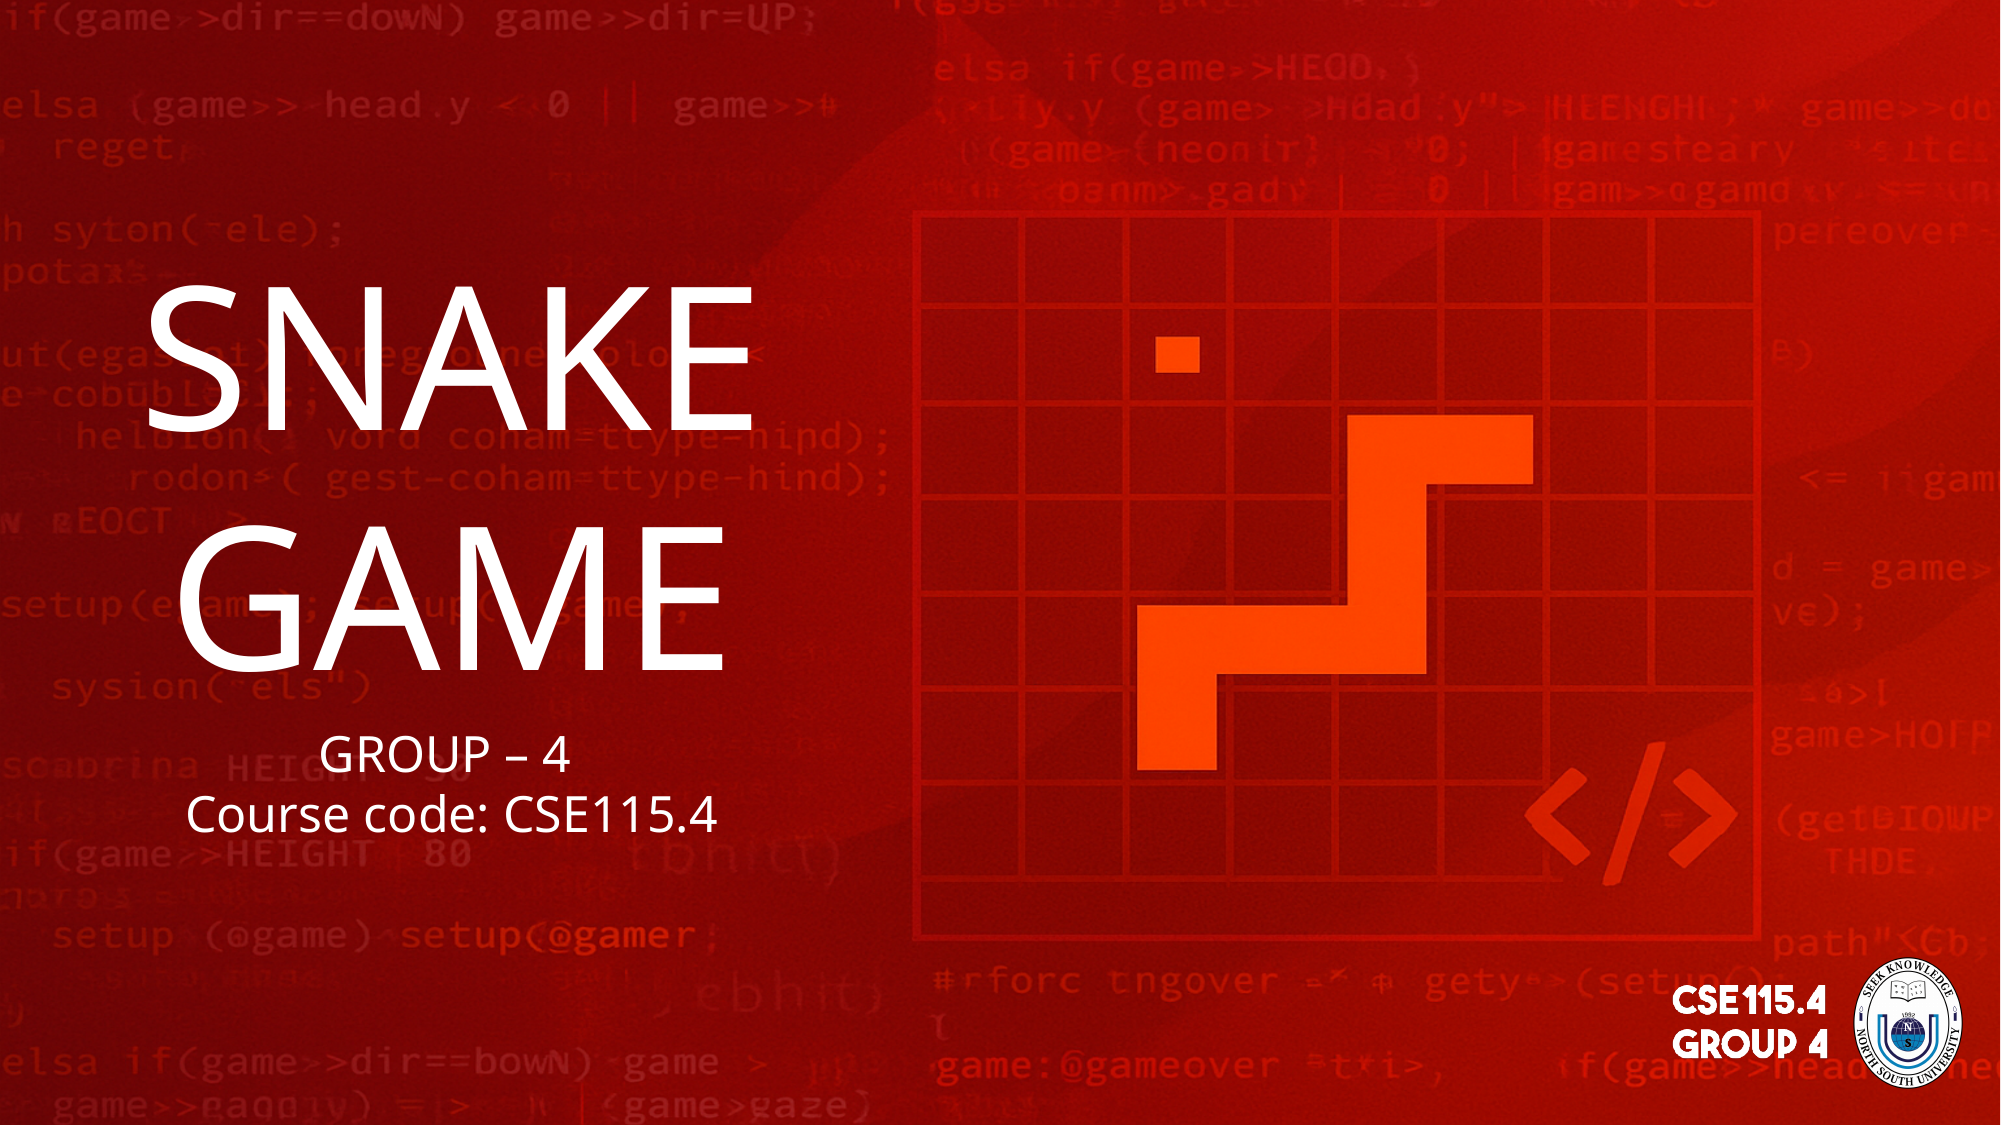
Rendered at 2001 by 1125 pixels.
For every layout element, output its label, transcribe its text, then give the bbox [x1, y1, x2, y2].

text_box GROUP – 4 Course code: CSE115.4 [78, 715, 825, 851]
picture [0, 0, 2001, 1125]
text_box SNAKE GAME [32, 223, 871, 718]
